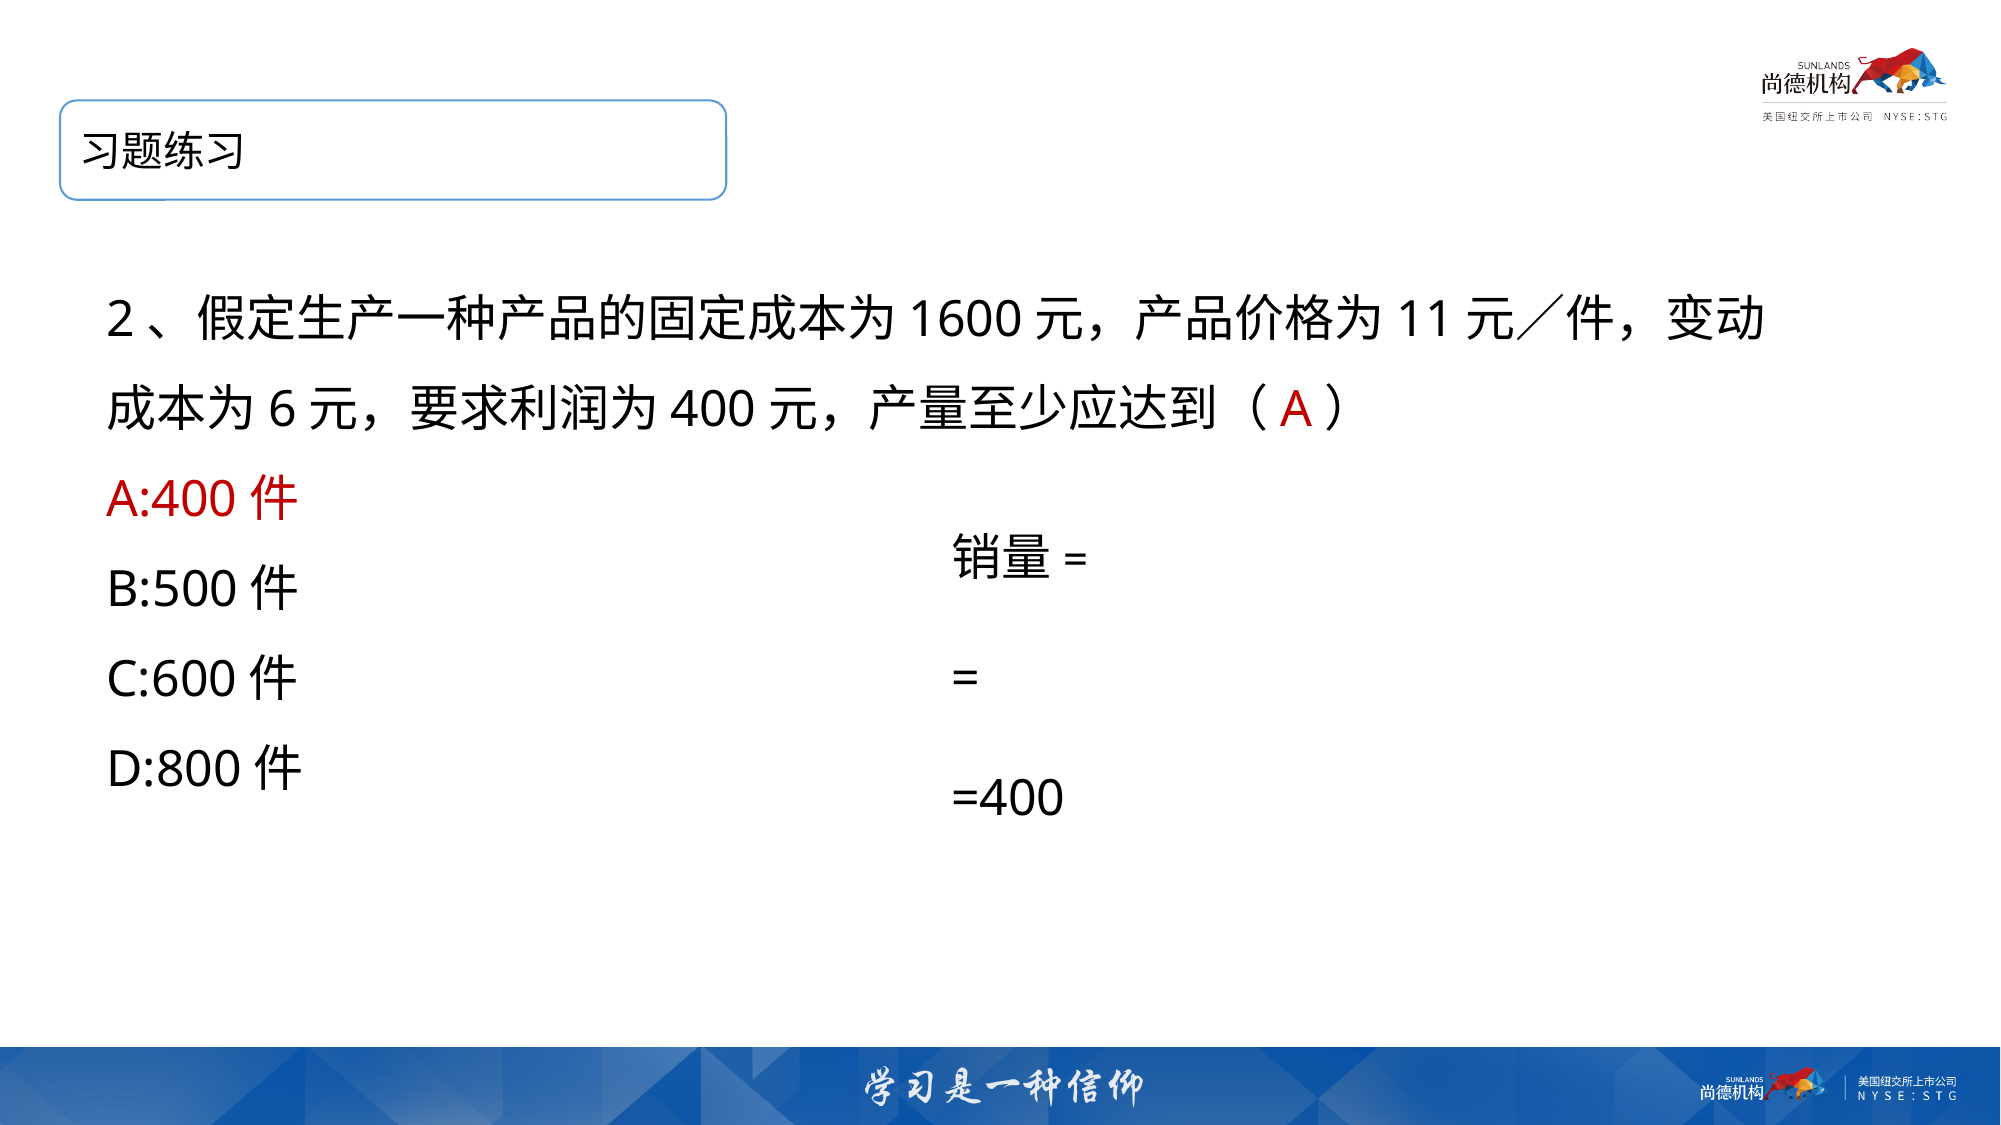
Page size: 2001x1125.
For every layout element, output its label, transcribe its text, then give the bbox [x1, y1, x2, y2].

picture [0, 1047, 2001, 1125]
text_box 2、假定生产一种产品的固定成本为1600元，产品价格为11元／件，变动成本为6元，要求利润为400元，产量至少应达到（A） A:400件 B:500件 C:600件 D:800件 [91, 249, 1782, 805]
picture [1720, 19, 1989, 150]
text_box 习题练习 [58, 99, 728, 201]
